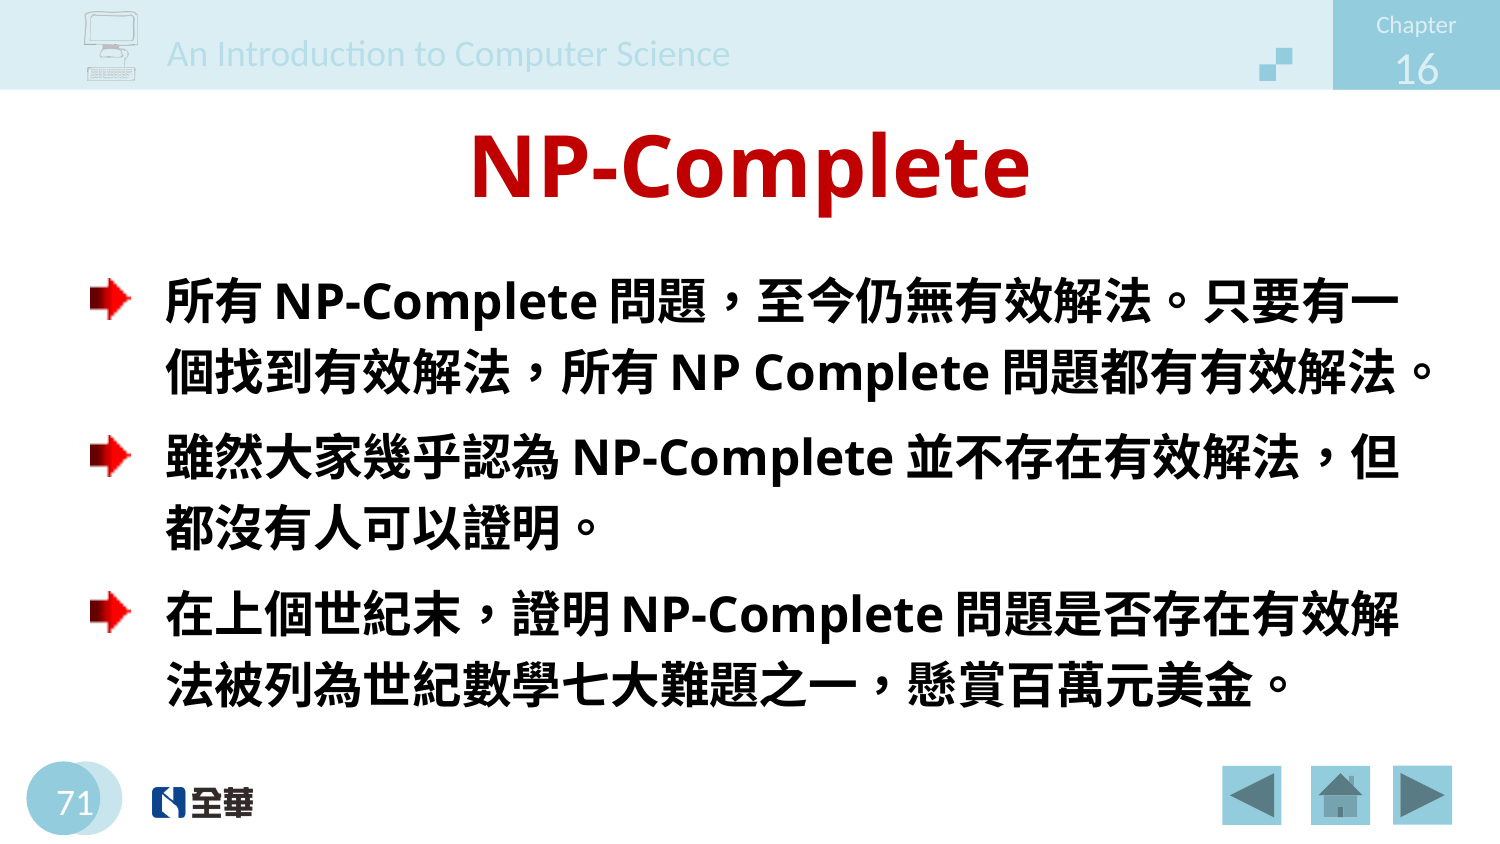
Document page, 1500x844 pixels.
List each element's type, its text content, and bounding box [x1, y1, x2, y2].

picture [90, 435, 131, 477]
picture [84, 11, 138, 81]
picture [152, 787, 253, 818]
picture [90, 591, 131, 633]
title NP-Complete [75, 104, 1425, 223]
picture [90, 278, 131, 320]
list 所有NP-Complete問題，至今仍無有效解法。只要有一個找到有效解法，所有NP Complete問題都有有效解法。 雖然大家幾乎認為NP-Complete並不存在有效解法，但都沒有人可以證明。 在上個世紀末，證明NP-Complete問題是否存在有效解法被列為世紀數學七大難題之一，懸賞百萬元美金。 [75, 250, 1425, 784]
